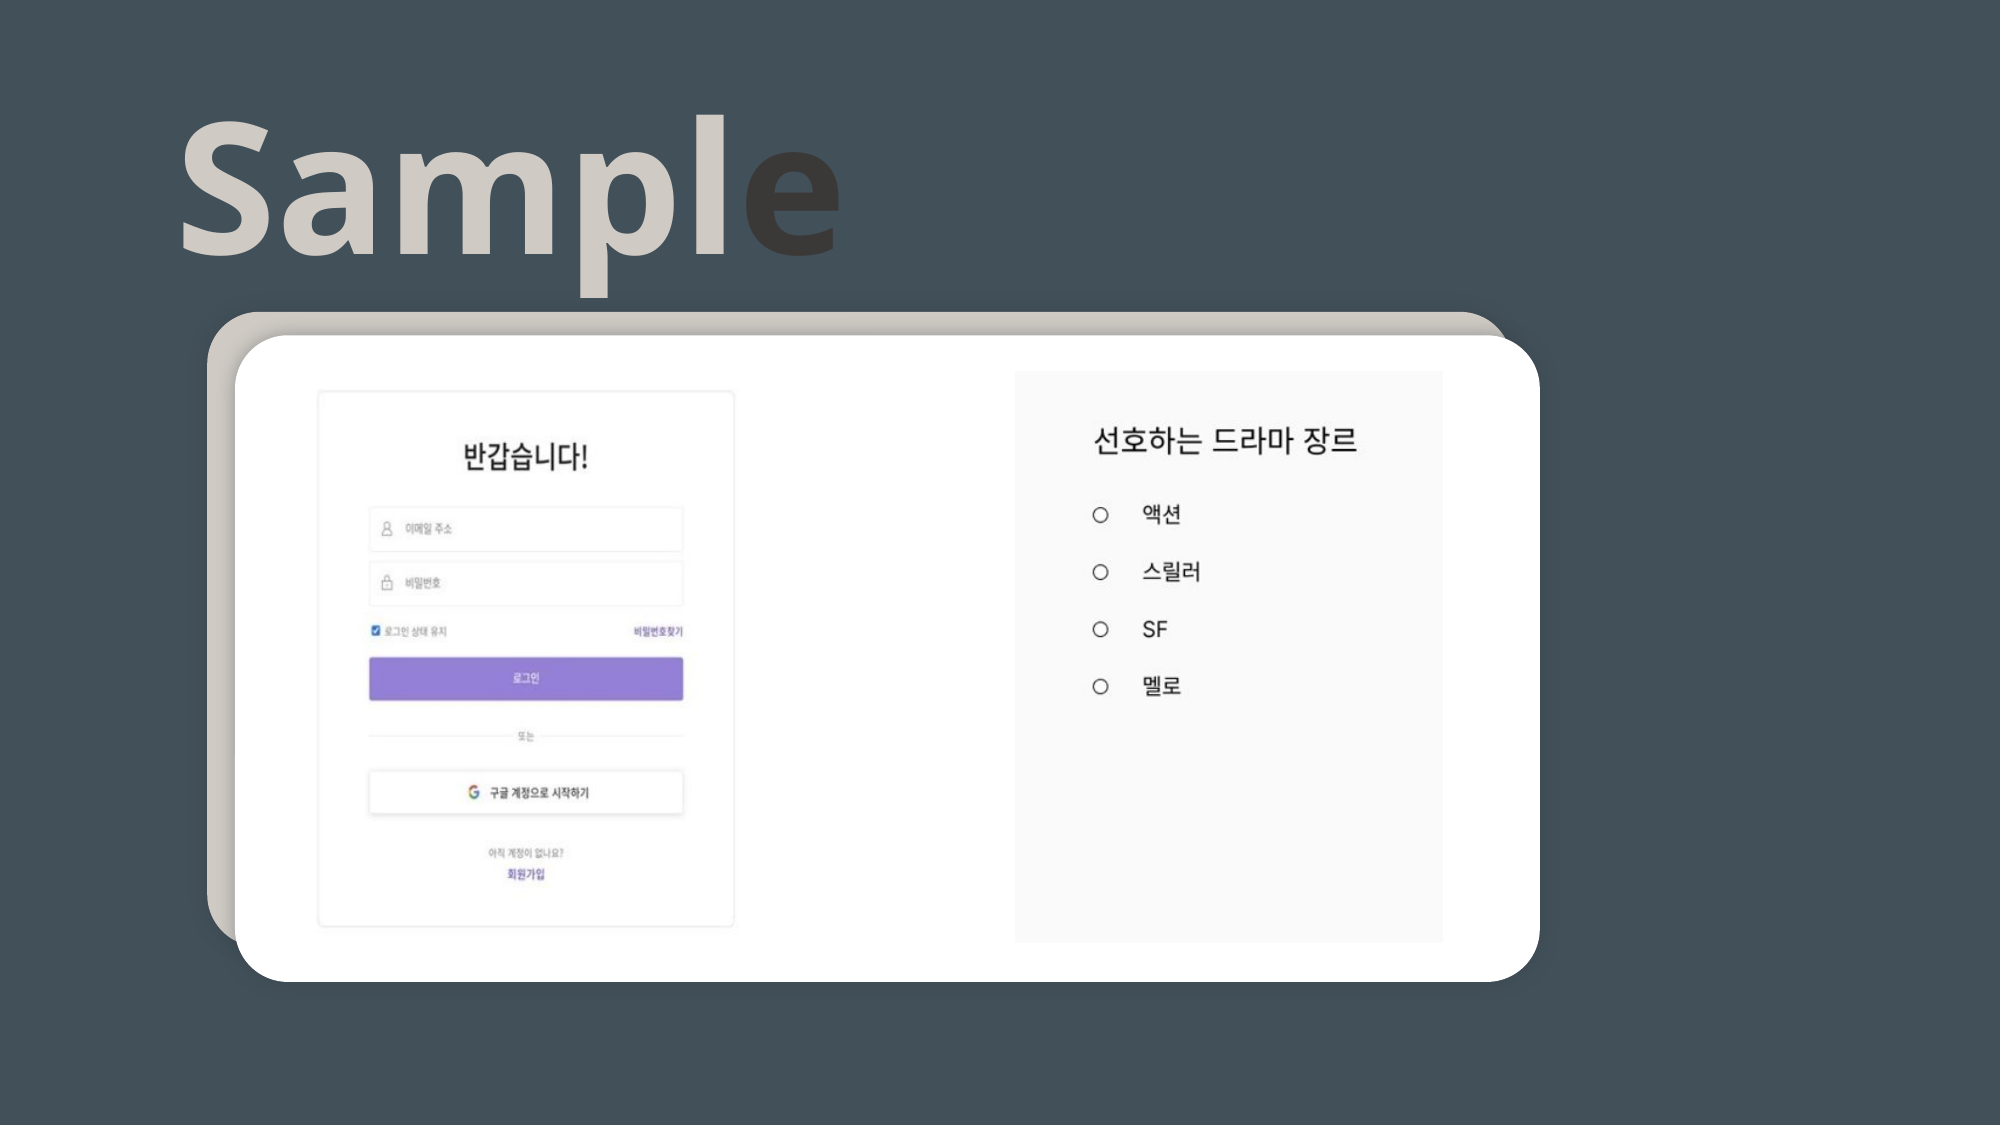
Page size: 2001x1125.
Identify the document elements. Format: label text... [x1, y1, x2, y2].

text_box Sample [160, 64, 863, 299]
picture [306, 370, 757, 944]
text_box [233, 334, 1541, 983]
picture [1015, 371, 1443, 943]
text_box [206, 310, 1494, 934]
